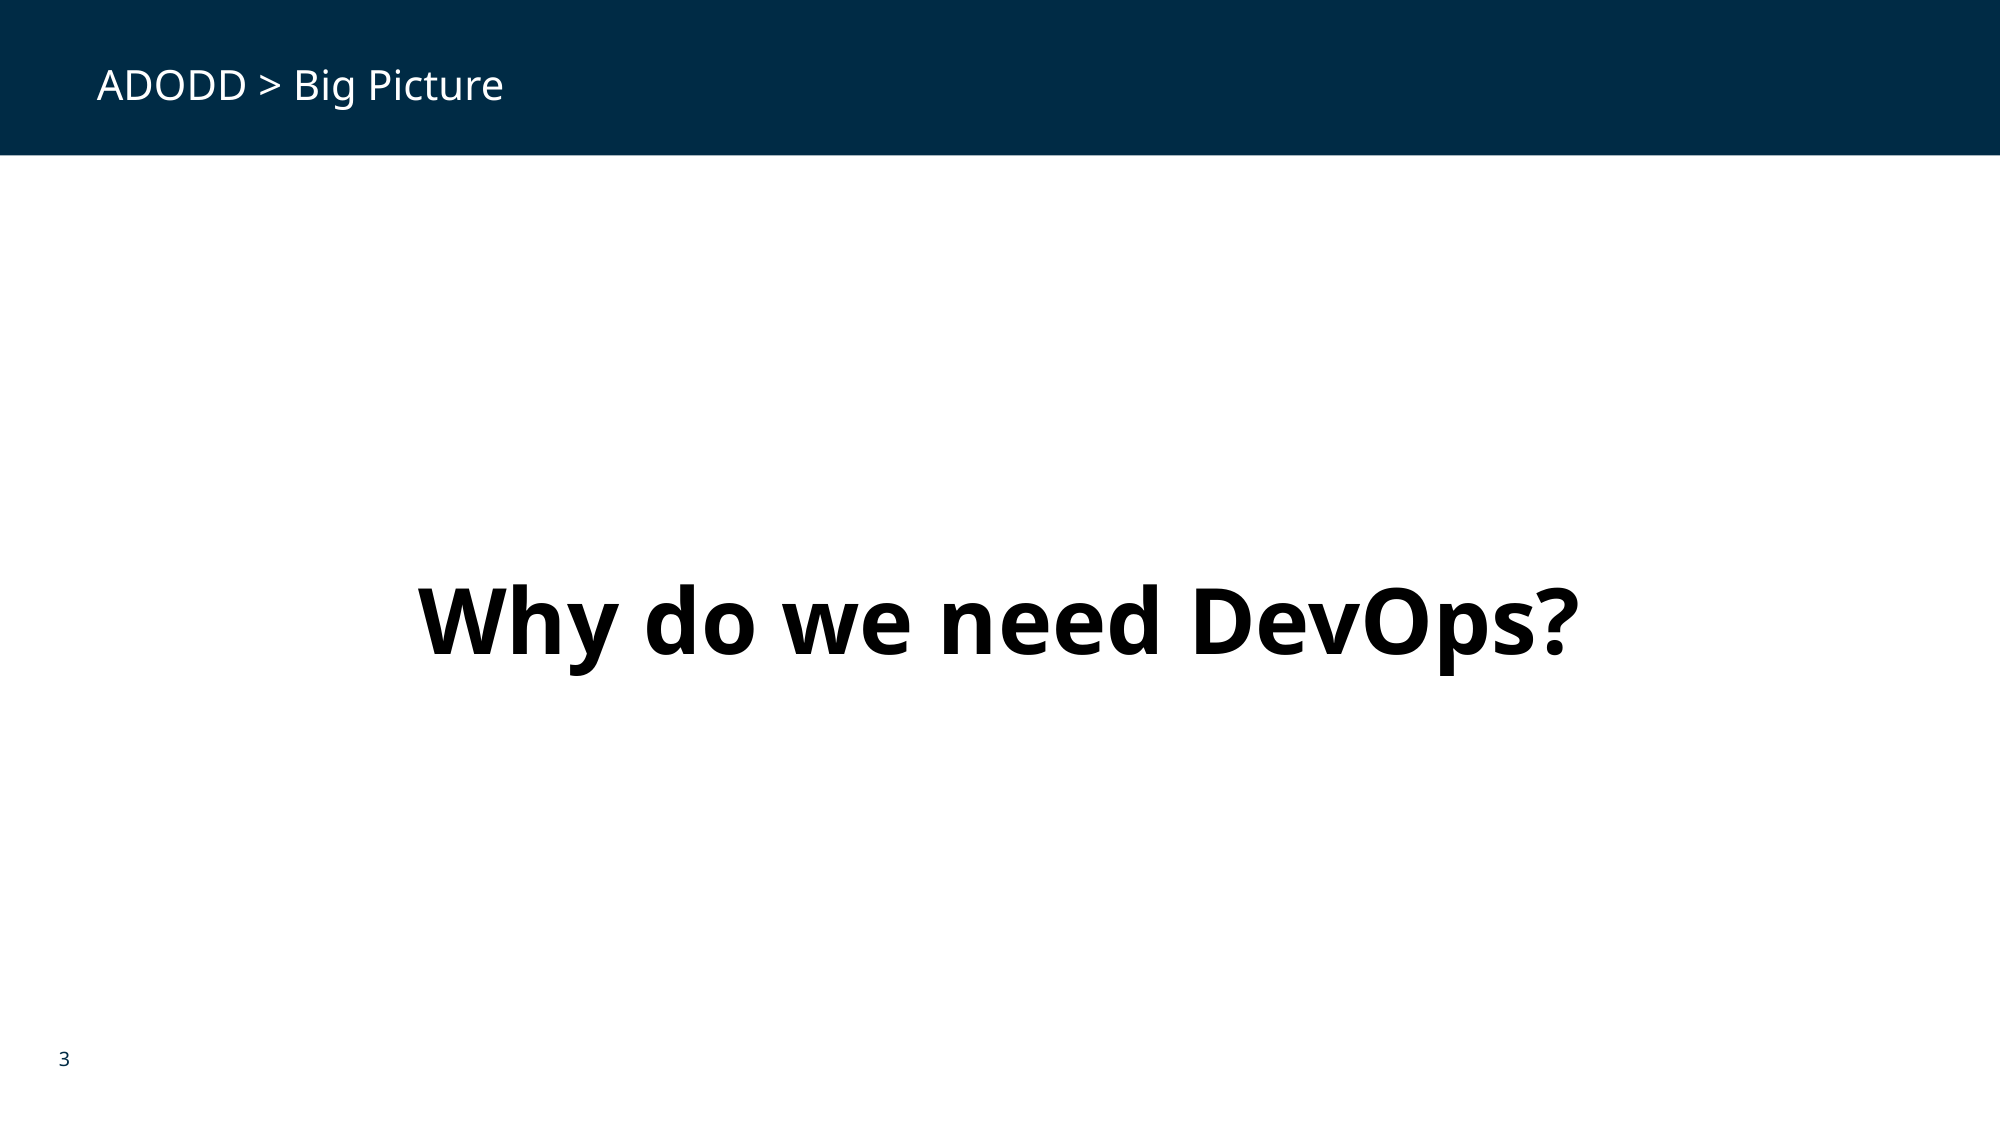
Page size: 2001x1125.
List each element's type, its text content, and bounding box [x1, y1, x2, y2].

text_box Why do we need DevOps? [401, 562, 1599, 684]
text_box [0, 0, 2000, 156]
